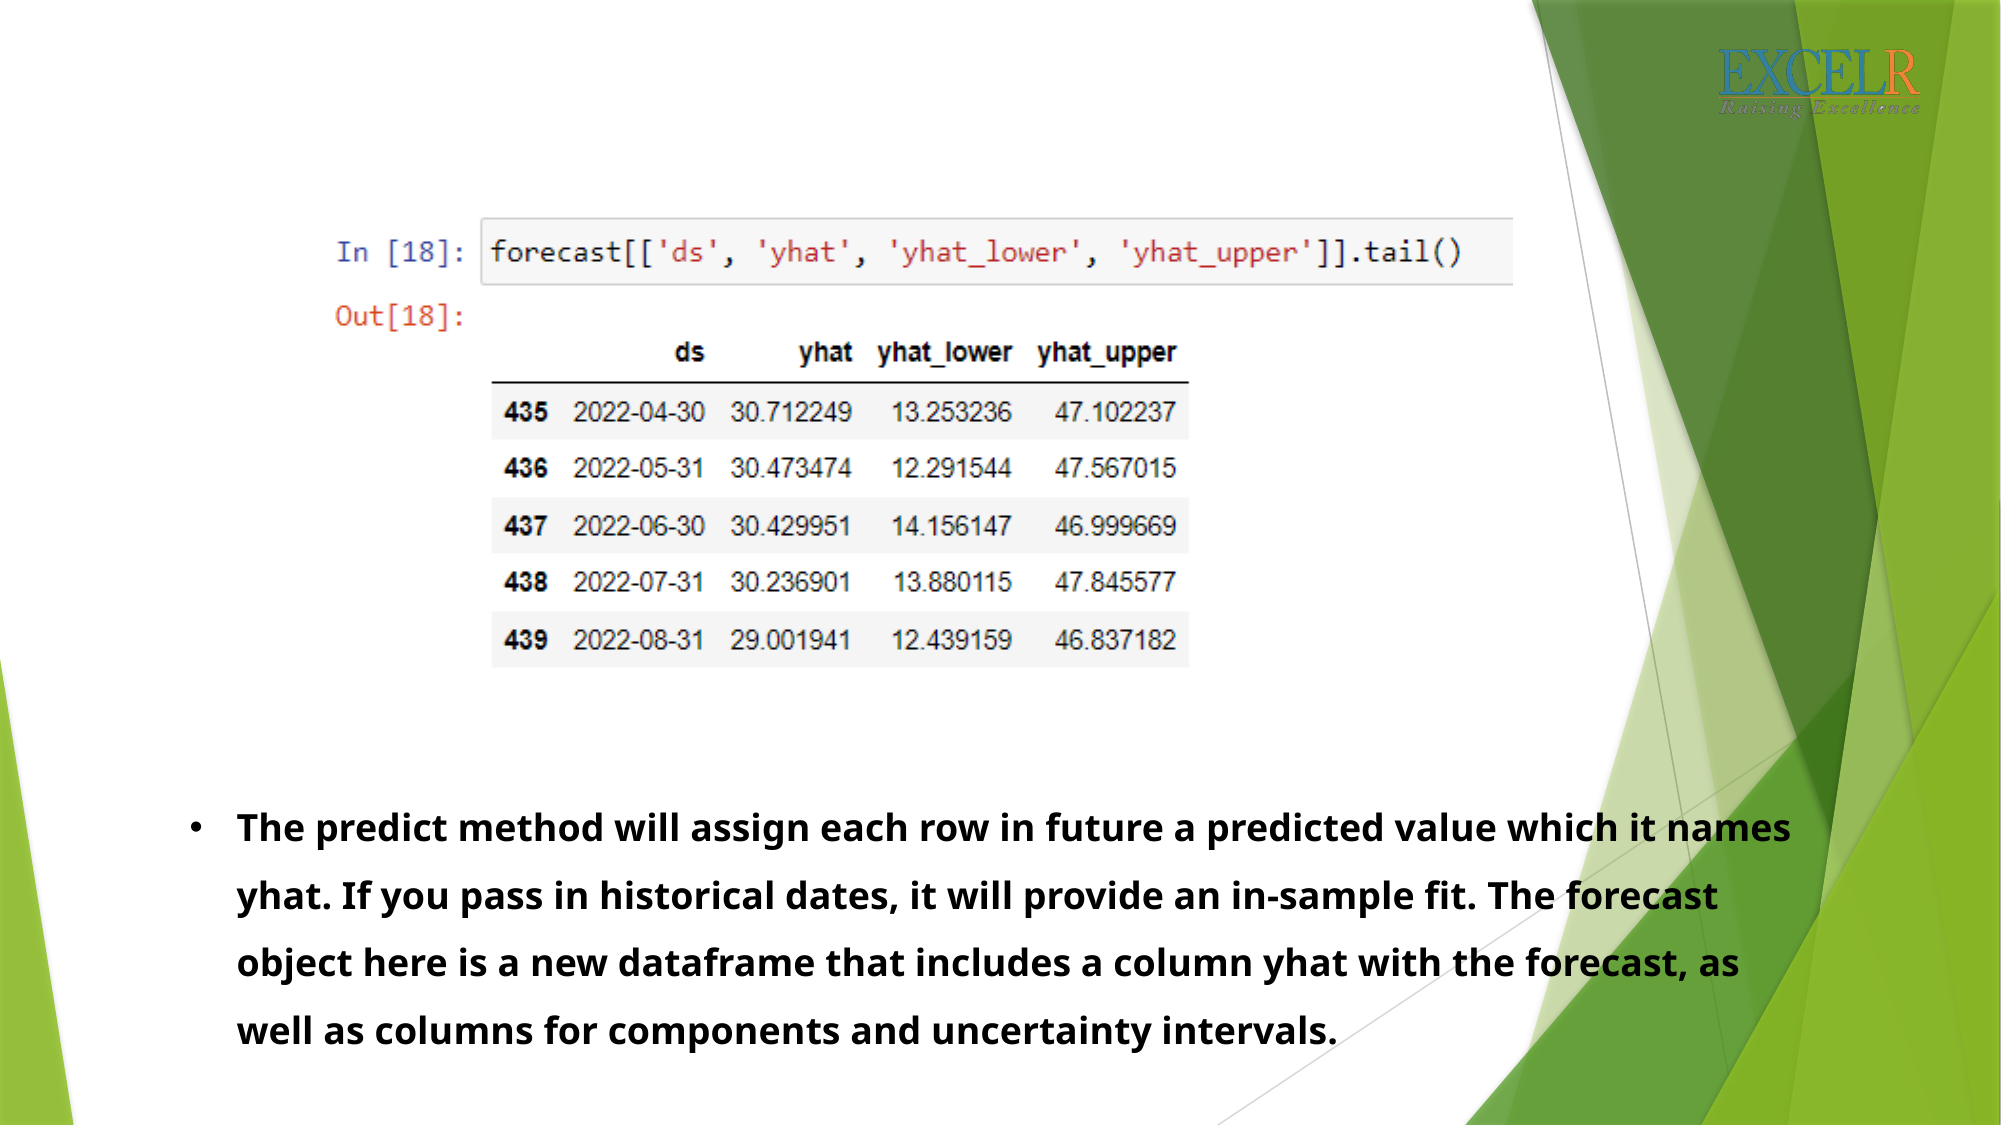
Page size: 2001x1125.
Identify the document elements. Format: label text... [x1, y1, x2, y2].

text_box The predict method will assign each row in future a predicted value which it names yhat. If you pass in historical dates, it will provide an in-sample fit. The forecast object here is a new dataframe that includes a column yhat with the forecast, as well as columns for components and uncertainty intervals. [174, 774, 1825, 1060]
picture [316, 210, 1514, 700]
picture [1719, 49, 1920, 119]
